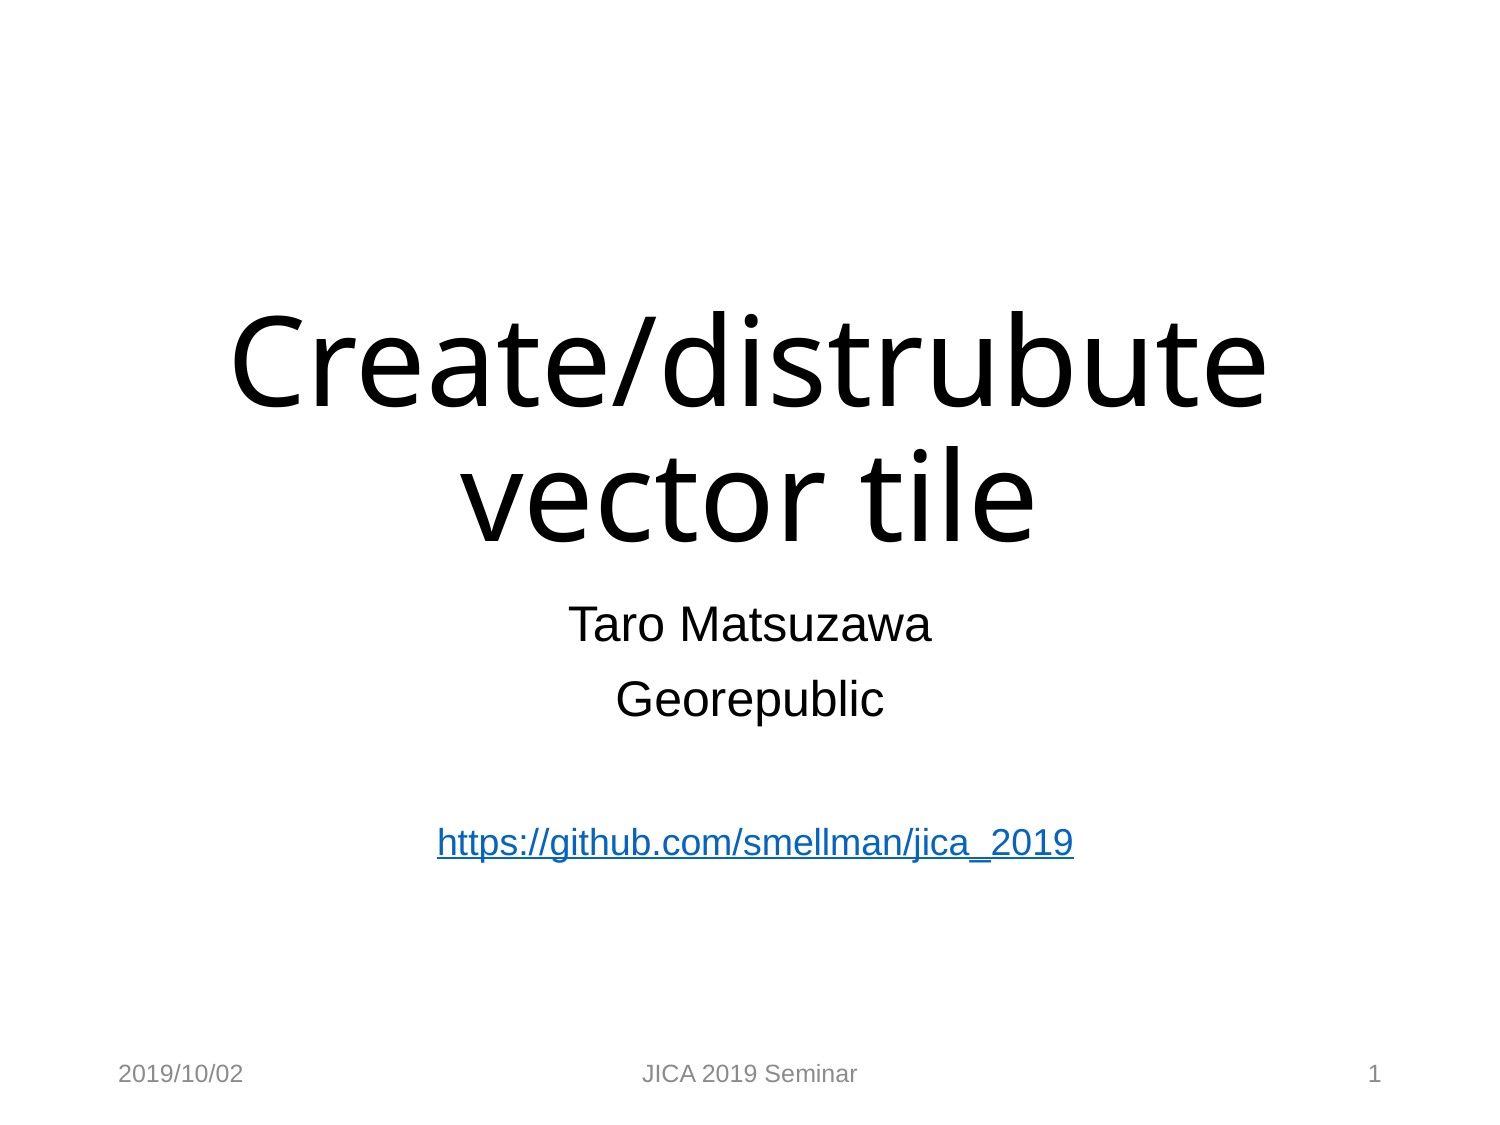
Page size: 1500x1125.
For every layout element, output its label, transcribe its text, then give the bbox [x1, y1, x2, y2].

title Create/distrubute vector tile [112, 184, 1388, 576]
slide_number 1 [1059, 1042, 1397, 1103]
subtitle Taro Matsuzawa Georepublic [187, 590, 1313, 863]
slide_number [103, 1042, 441, 1103]
footer JICA 2019 Seminar [496, 1042, 1004, 1103]
text_box https://github.com/smellman/jica_2019 [422, 810, 1102, 871]
